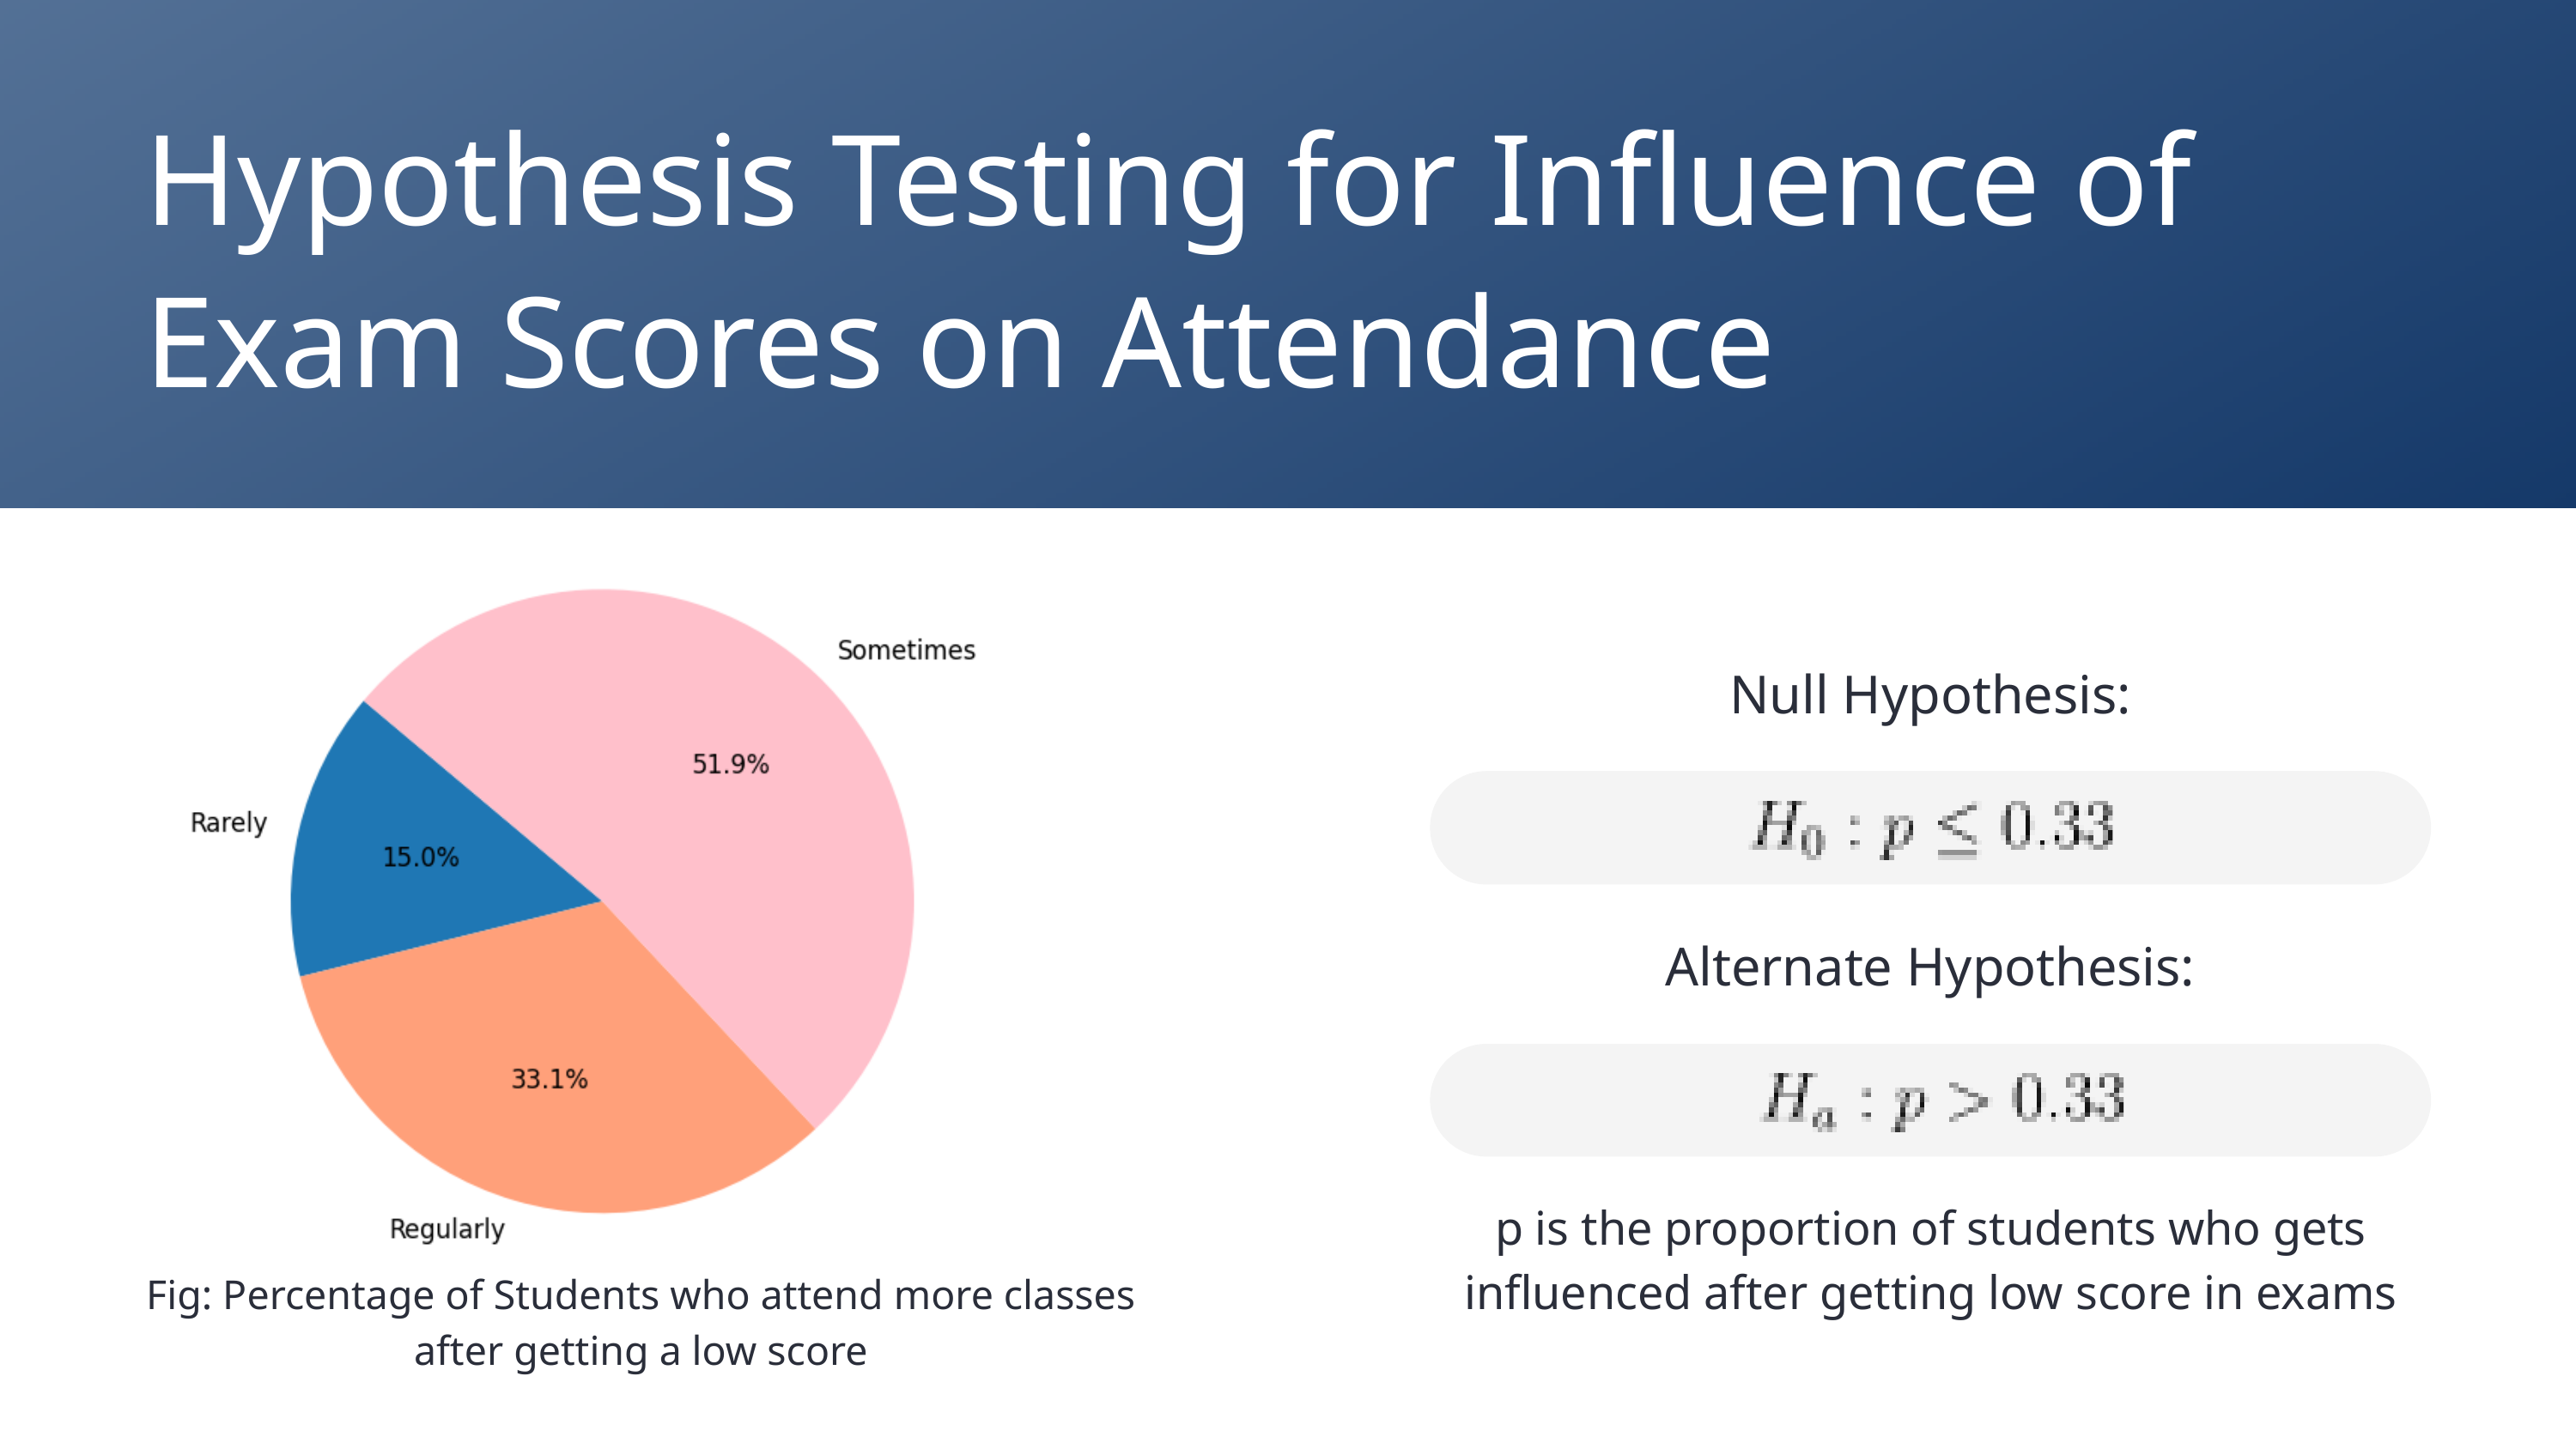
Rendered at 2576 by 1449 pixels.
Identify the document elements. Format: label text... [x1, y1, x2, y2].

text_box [1430, 1043, 2432, 1157]
text_box [0, 0, 2576, 508]
text_box Hypothesis Testing for Influence of Exam Scores on Attendance [144, 87, 2212, 413]
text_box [1430, 770, 2432, 885]
text_box Alternate Hypothesis: [1430, 923, 2432, 997]
text_box p is the proportion of students who gets influenced after getting low score in exams [1409, 1189, 2452, 1319]
text_box Fig: Percentage of Students who attend more classes after getting a low score [144, 1261, 1138, 1373]
text_box [144, 556, 1025, 1261]
text_box Null Hypothesis: [1430, 650, 2432, 724]
